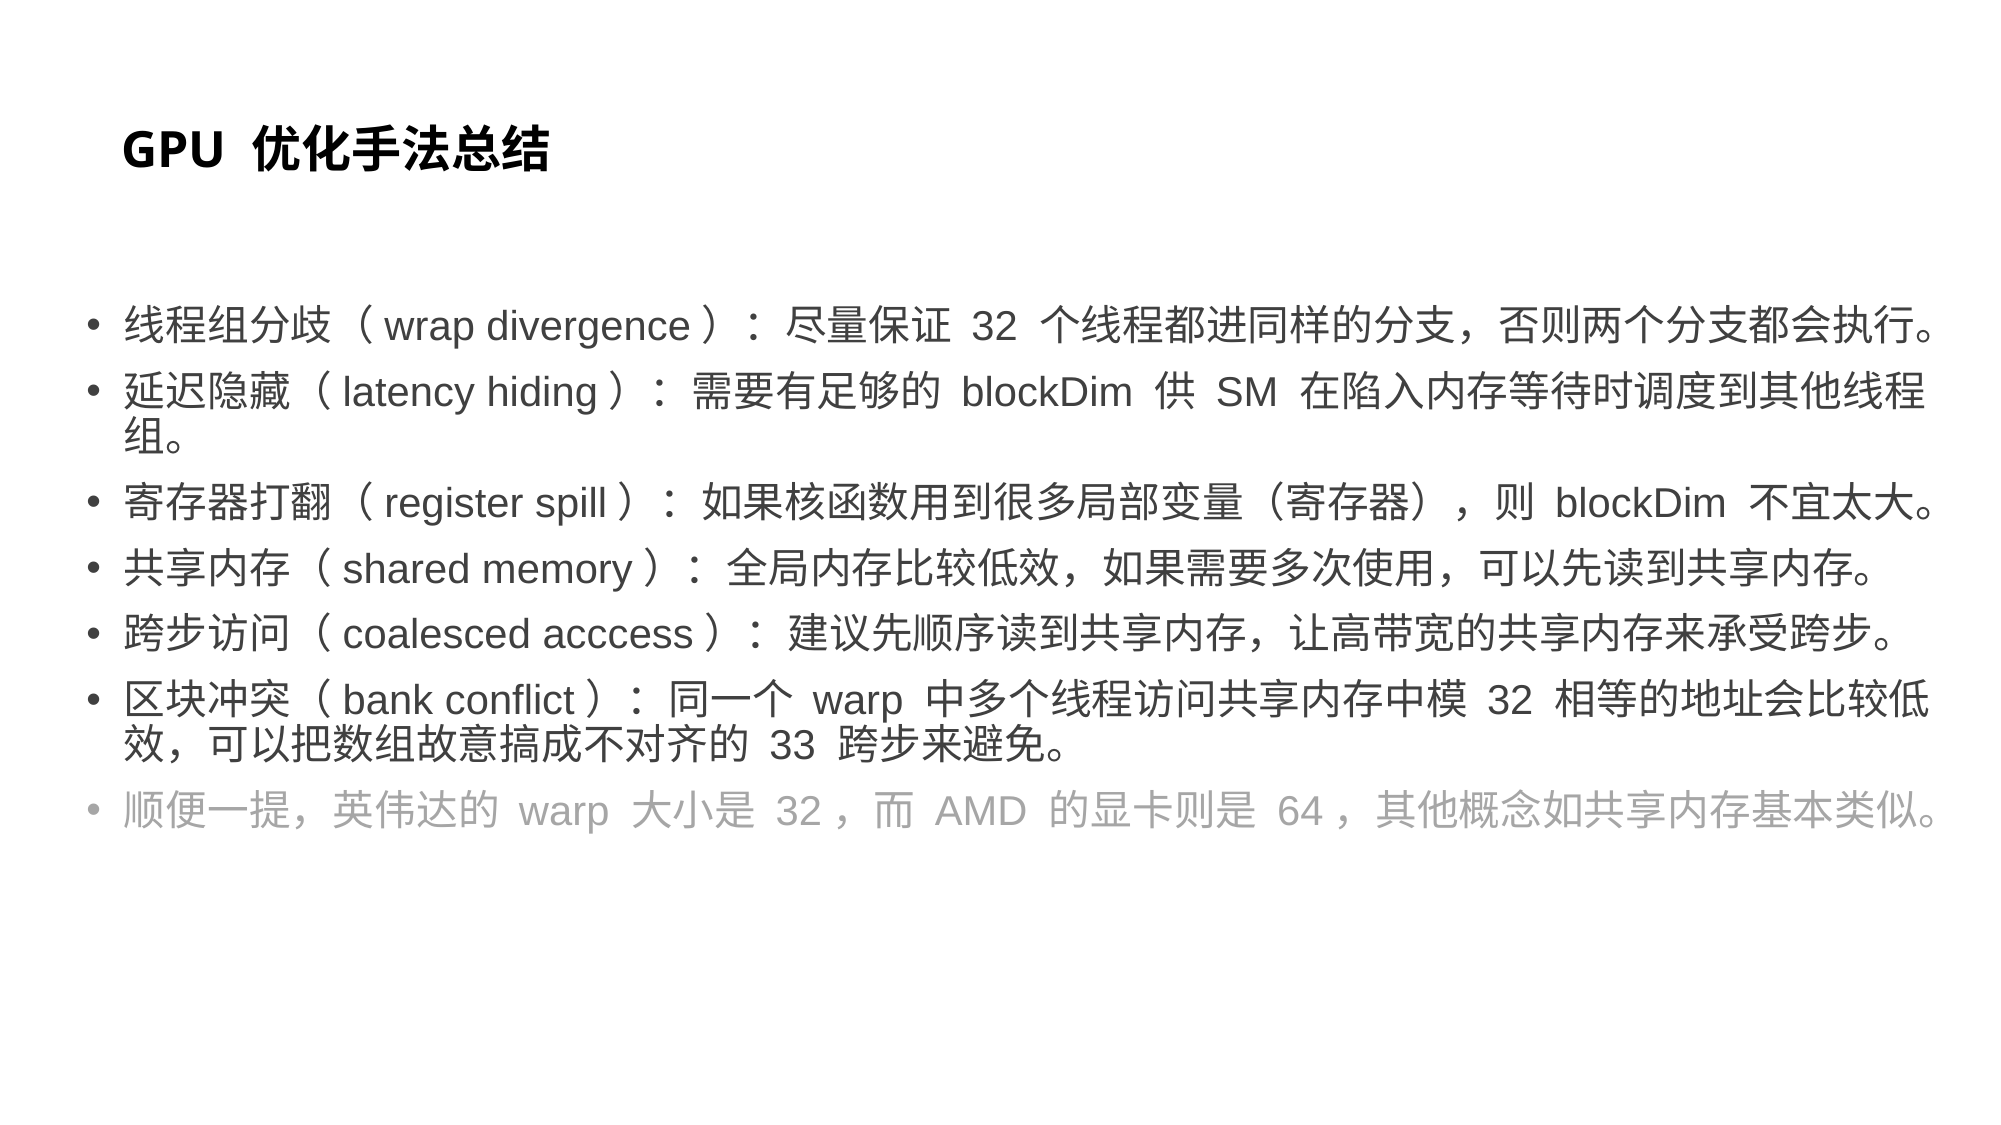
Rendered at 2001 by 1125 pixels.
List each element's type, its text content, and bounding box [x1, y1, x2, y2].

list 线程组分歧（wrap divergence）：尽量保证 32 个线程都进同样的分支，否则两个分支都会执行。 延迟隐藏（latency hiding）：需要有足够的 blockDim 供 SM 在陷入内存等待时调度到其他线程组。 寄存器打翻（register spill）：如果核函数用到很多局部变量（寄存器），则 blockDim 不宜太大。 共享内存（shared memory）：全局内存比较低效，如果需要多次使用，可以先读到共享内存。 跨步访问（coalesced acccess）：建议先顺序读到共享内存，让高带宽的共享内存来承受跨步。 区块冲突（bank conflict）：同一个 warp 中多个线程访问共享内存中模 32 相等的地址会比较低效，可以把数组故意搞成不对齐的 33 跨步来避免。 顺便一提，英伟达的 warp 大小是 32，而 AMD 的显卡则是 64，其他概念如共享内存基本类似。 [71, 297, 1957, 1011]
title GPU 优化手法总结 [106, 42, 1832, 260]
